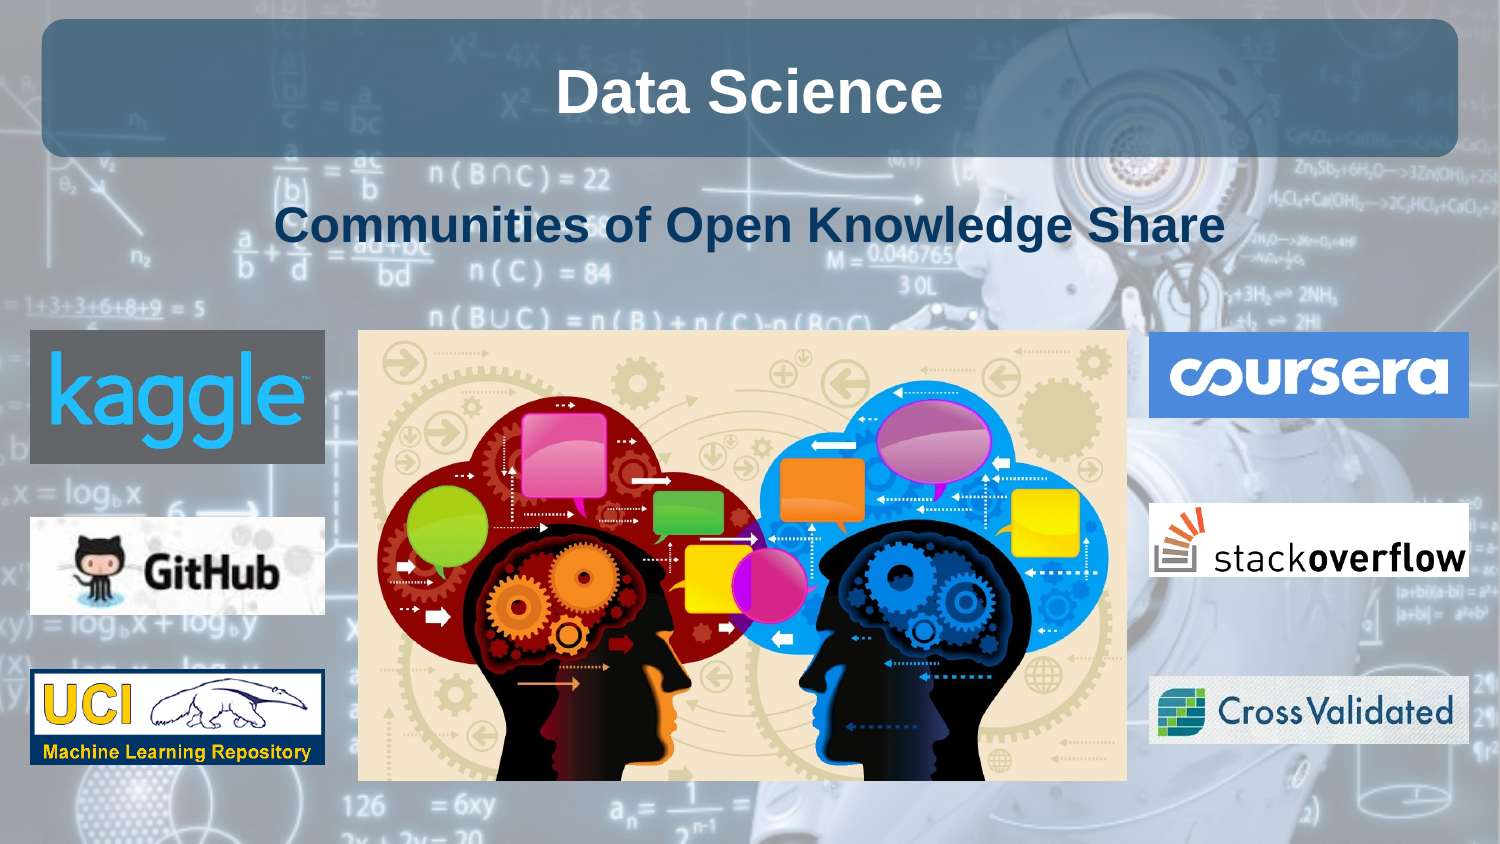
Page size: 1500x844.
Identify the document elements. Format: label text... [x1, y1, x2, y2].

list Communities of Open Knowledge Share [70, 192, 1430, 283]
title Data Science [49, 43, 1451, 134]
picture [0, 0, 1500, 844]
